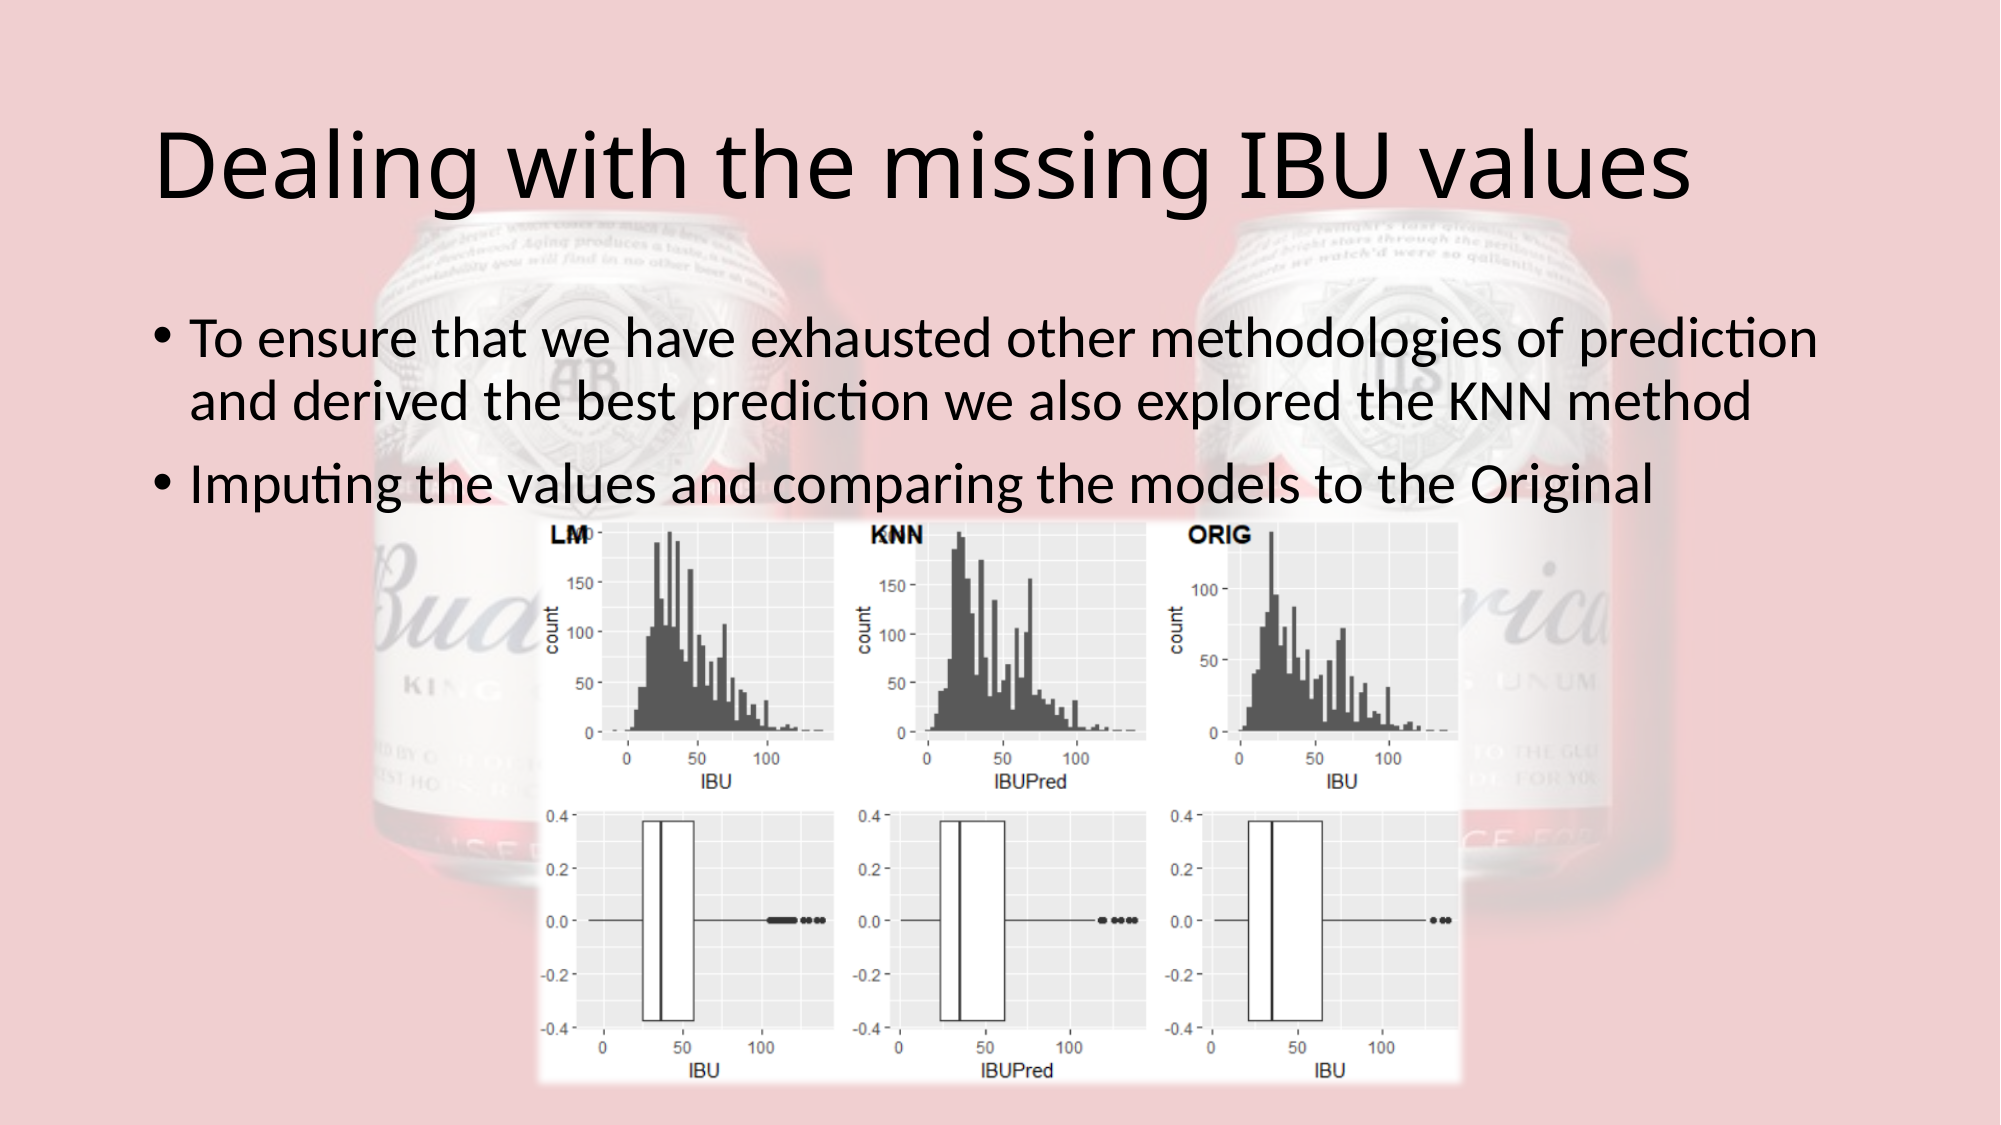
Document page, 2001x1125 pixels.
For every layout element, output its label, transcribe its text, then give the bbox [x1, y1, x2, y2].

list To ensure that we have exhausted other methodologies of prediction and derived the best prediction we also explored the KNN method Imputing the values and comparing the models to the Original [137, 299, 1863, 1107]
title Dealing with the missing IBU values [137, 59, 1863, 278]
picture [531, 513, 1469, 1092]
